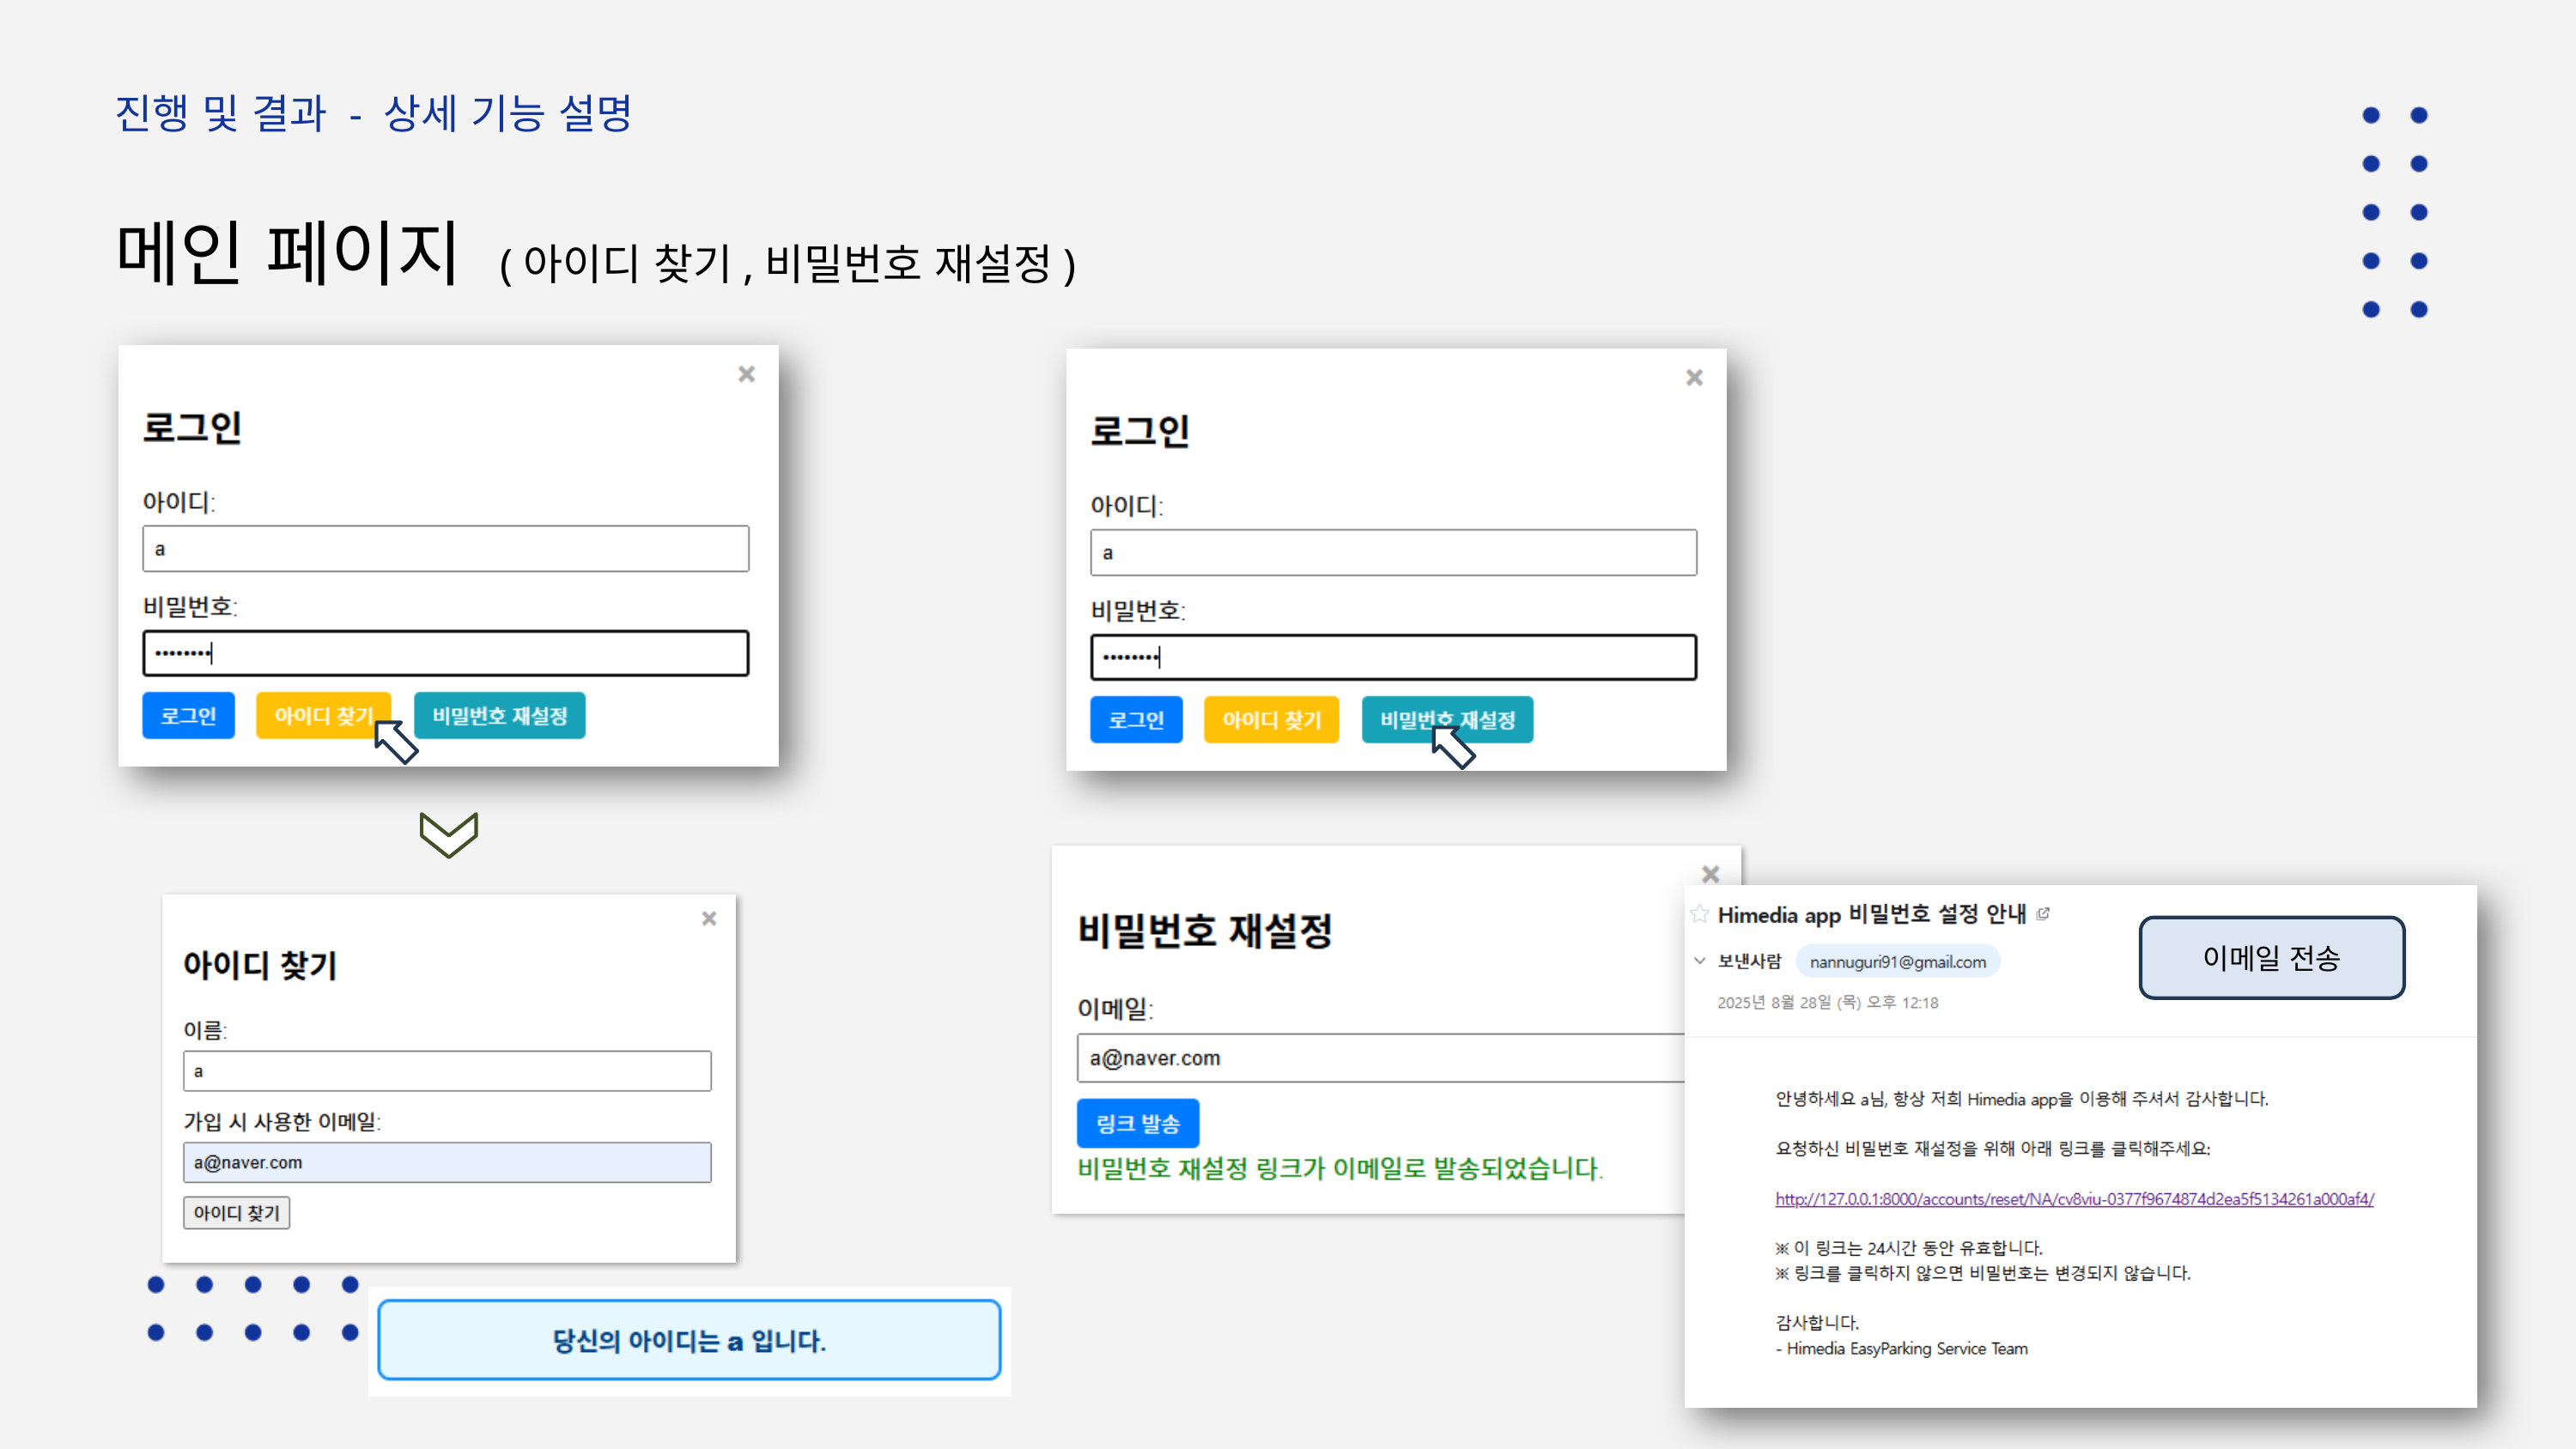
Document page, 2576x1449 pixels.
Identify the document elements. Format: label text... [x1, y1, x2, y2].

picture [118, 344, 779, 767]
picture [368, 1287, 1012, 1397]
picture [1066, 349, 1727, 771]
text_box [420, 812, 478, 859]
picture [148, 894, 736, 1416]
picture [2360, 106, 2430, 321]
picture [1052, 846, 2477, 1408]
text_box 진행 및 결과 - 상세 기능 설명 메인 페이지 (아이디 찾기,비밀번호 재설정) [114, 80, 1138, 138]
